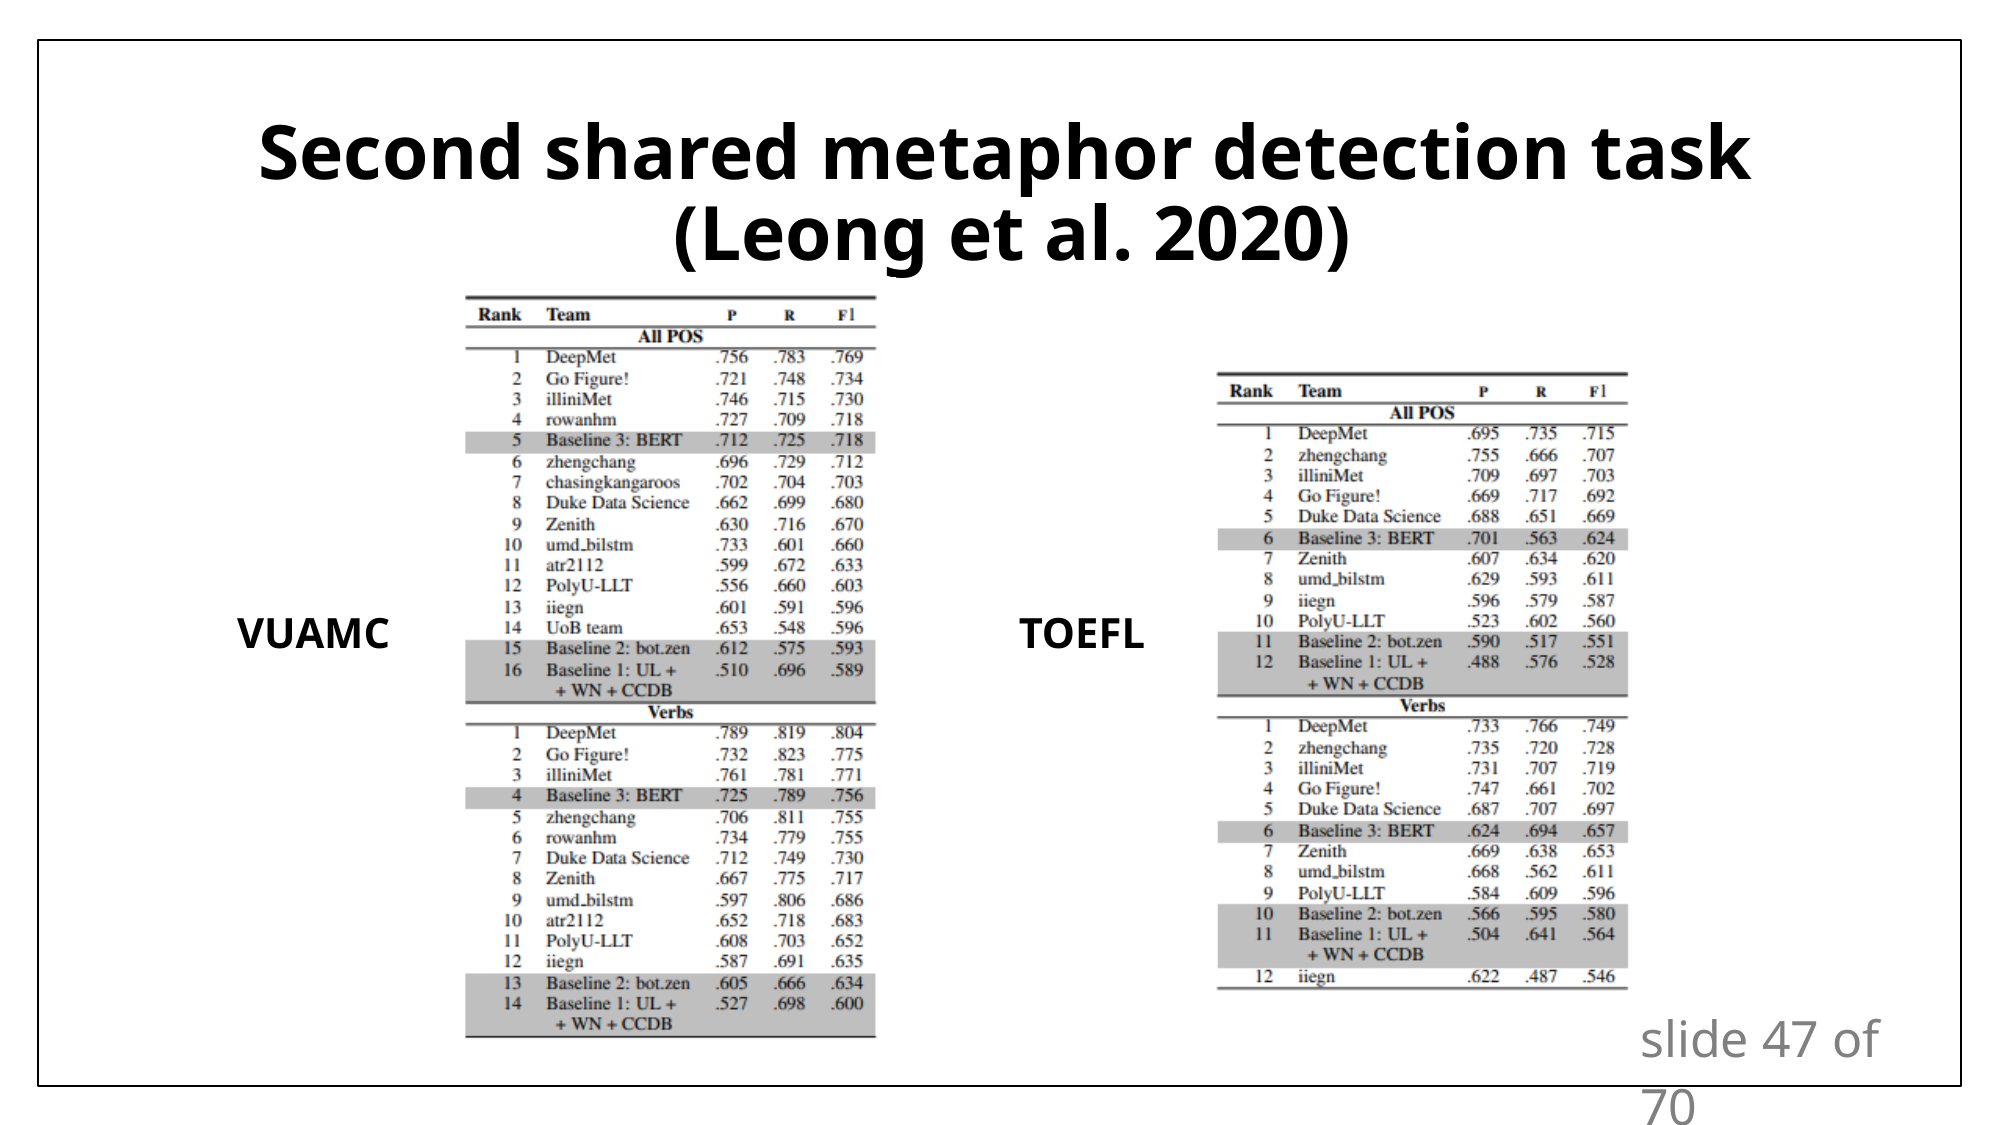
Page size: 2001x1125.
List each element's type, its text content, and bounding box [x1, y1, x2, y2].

text_box VUAMC [222, 599, 433, 664]
picture [438, 277, 896, 1052]
text_box TOEFL [1003, 599, 1198, 664]
picture [1204, 355, 1644, 1006]
title Second shared metaphor detection task (Leong et al. 2020) [187, 84, 1839, 308]
